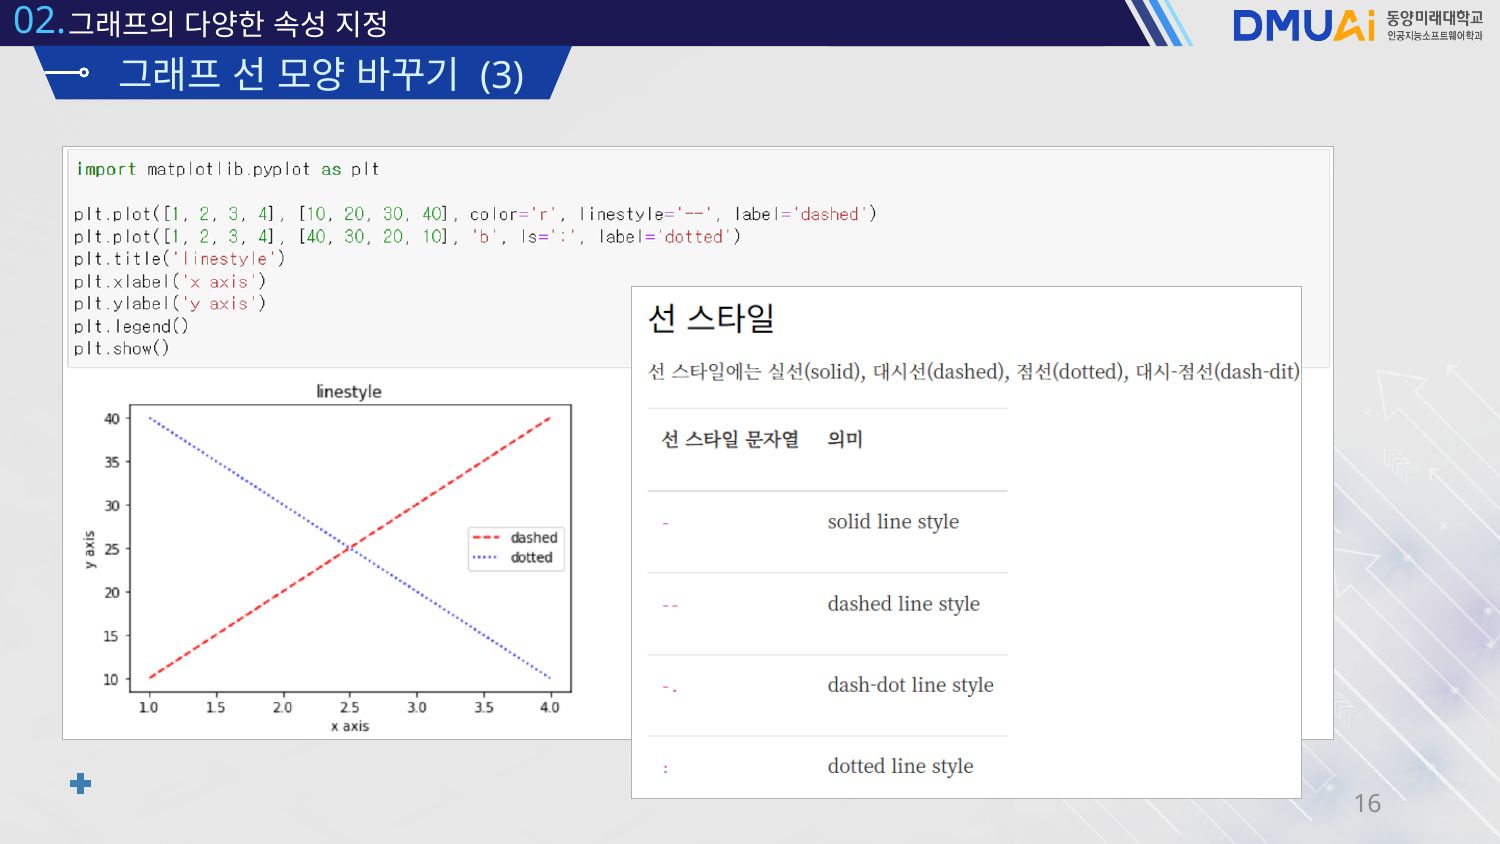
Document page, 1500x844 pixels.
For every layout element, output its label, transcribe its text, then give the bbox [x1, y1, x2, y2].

text_box 그래프 선 모양 바꾸기 (3) [103, 43, 539, 104]
text_box [31, 43, 103, 102]
picture [0, 0, 1500, 844]
text_box [539, 43, 575, 102]
